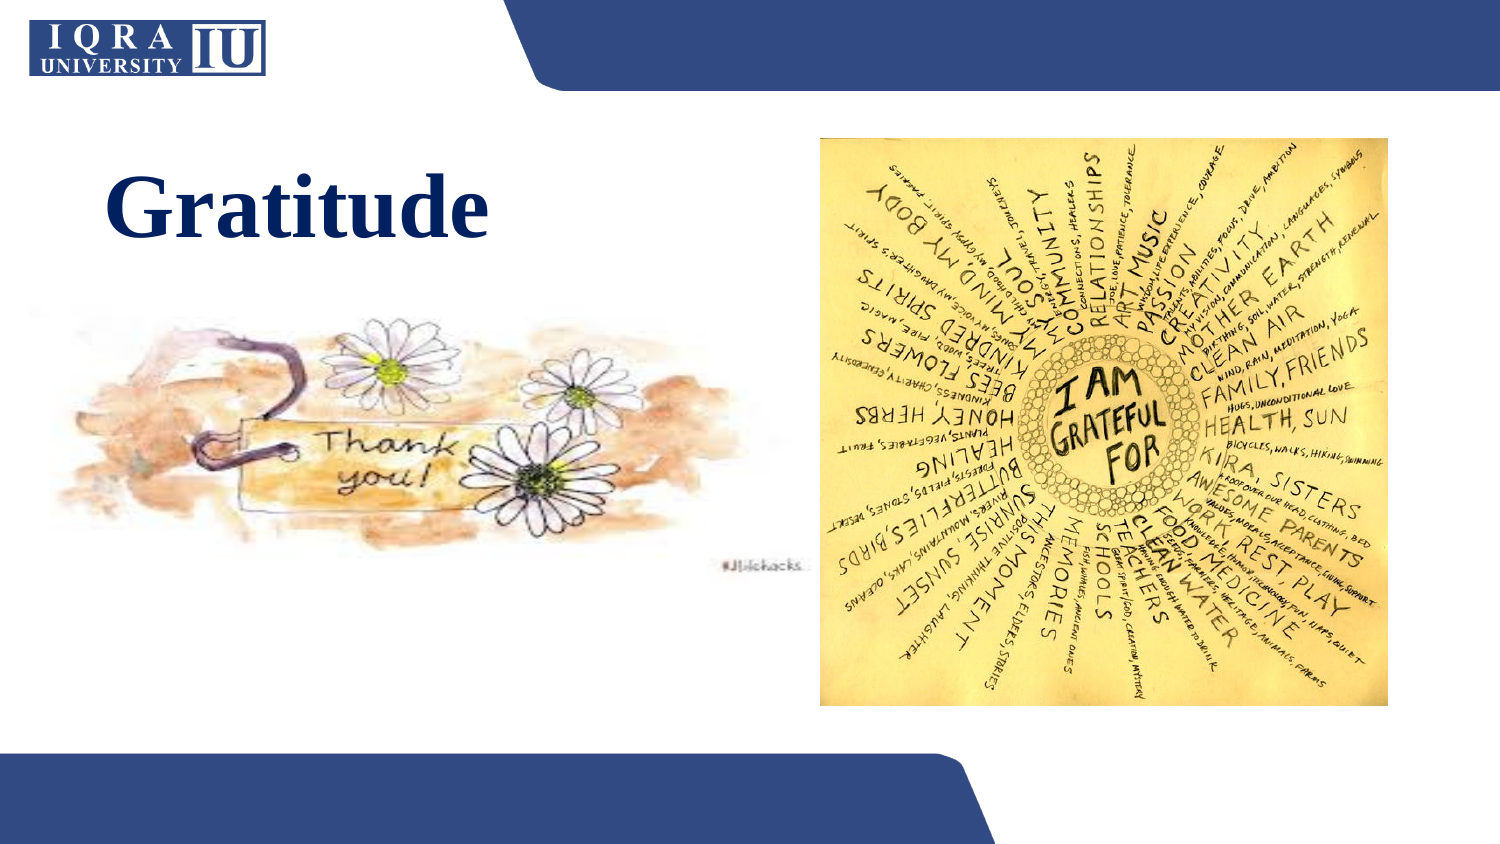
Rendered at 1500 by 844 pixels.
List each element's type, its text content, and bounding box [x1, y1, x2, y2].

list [820, 138, 1389, 706]
picture [0, 754, 994, 844]
picture [10, 303, 820, 585]
picture [503, 0, 1500, 91]
list Gratitude [88, 138, 520, 282]
picture [29, 20, 266, 76]
